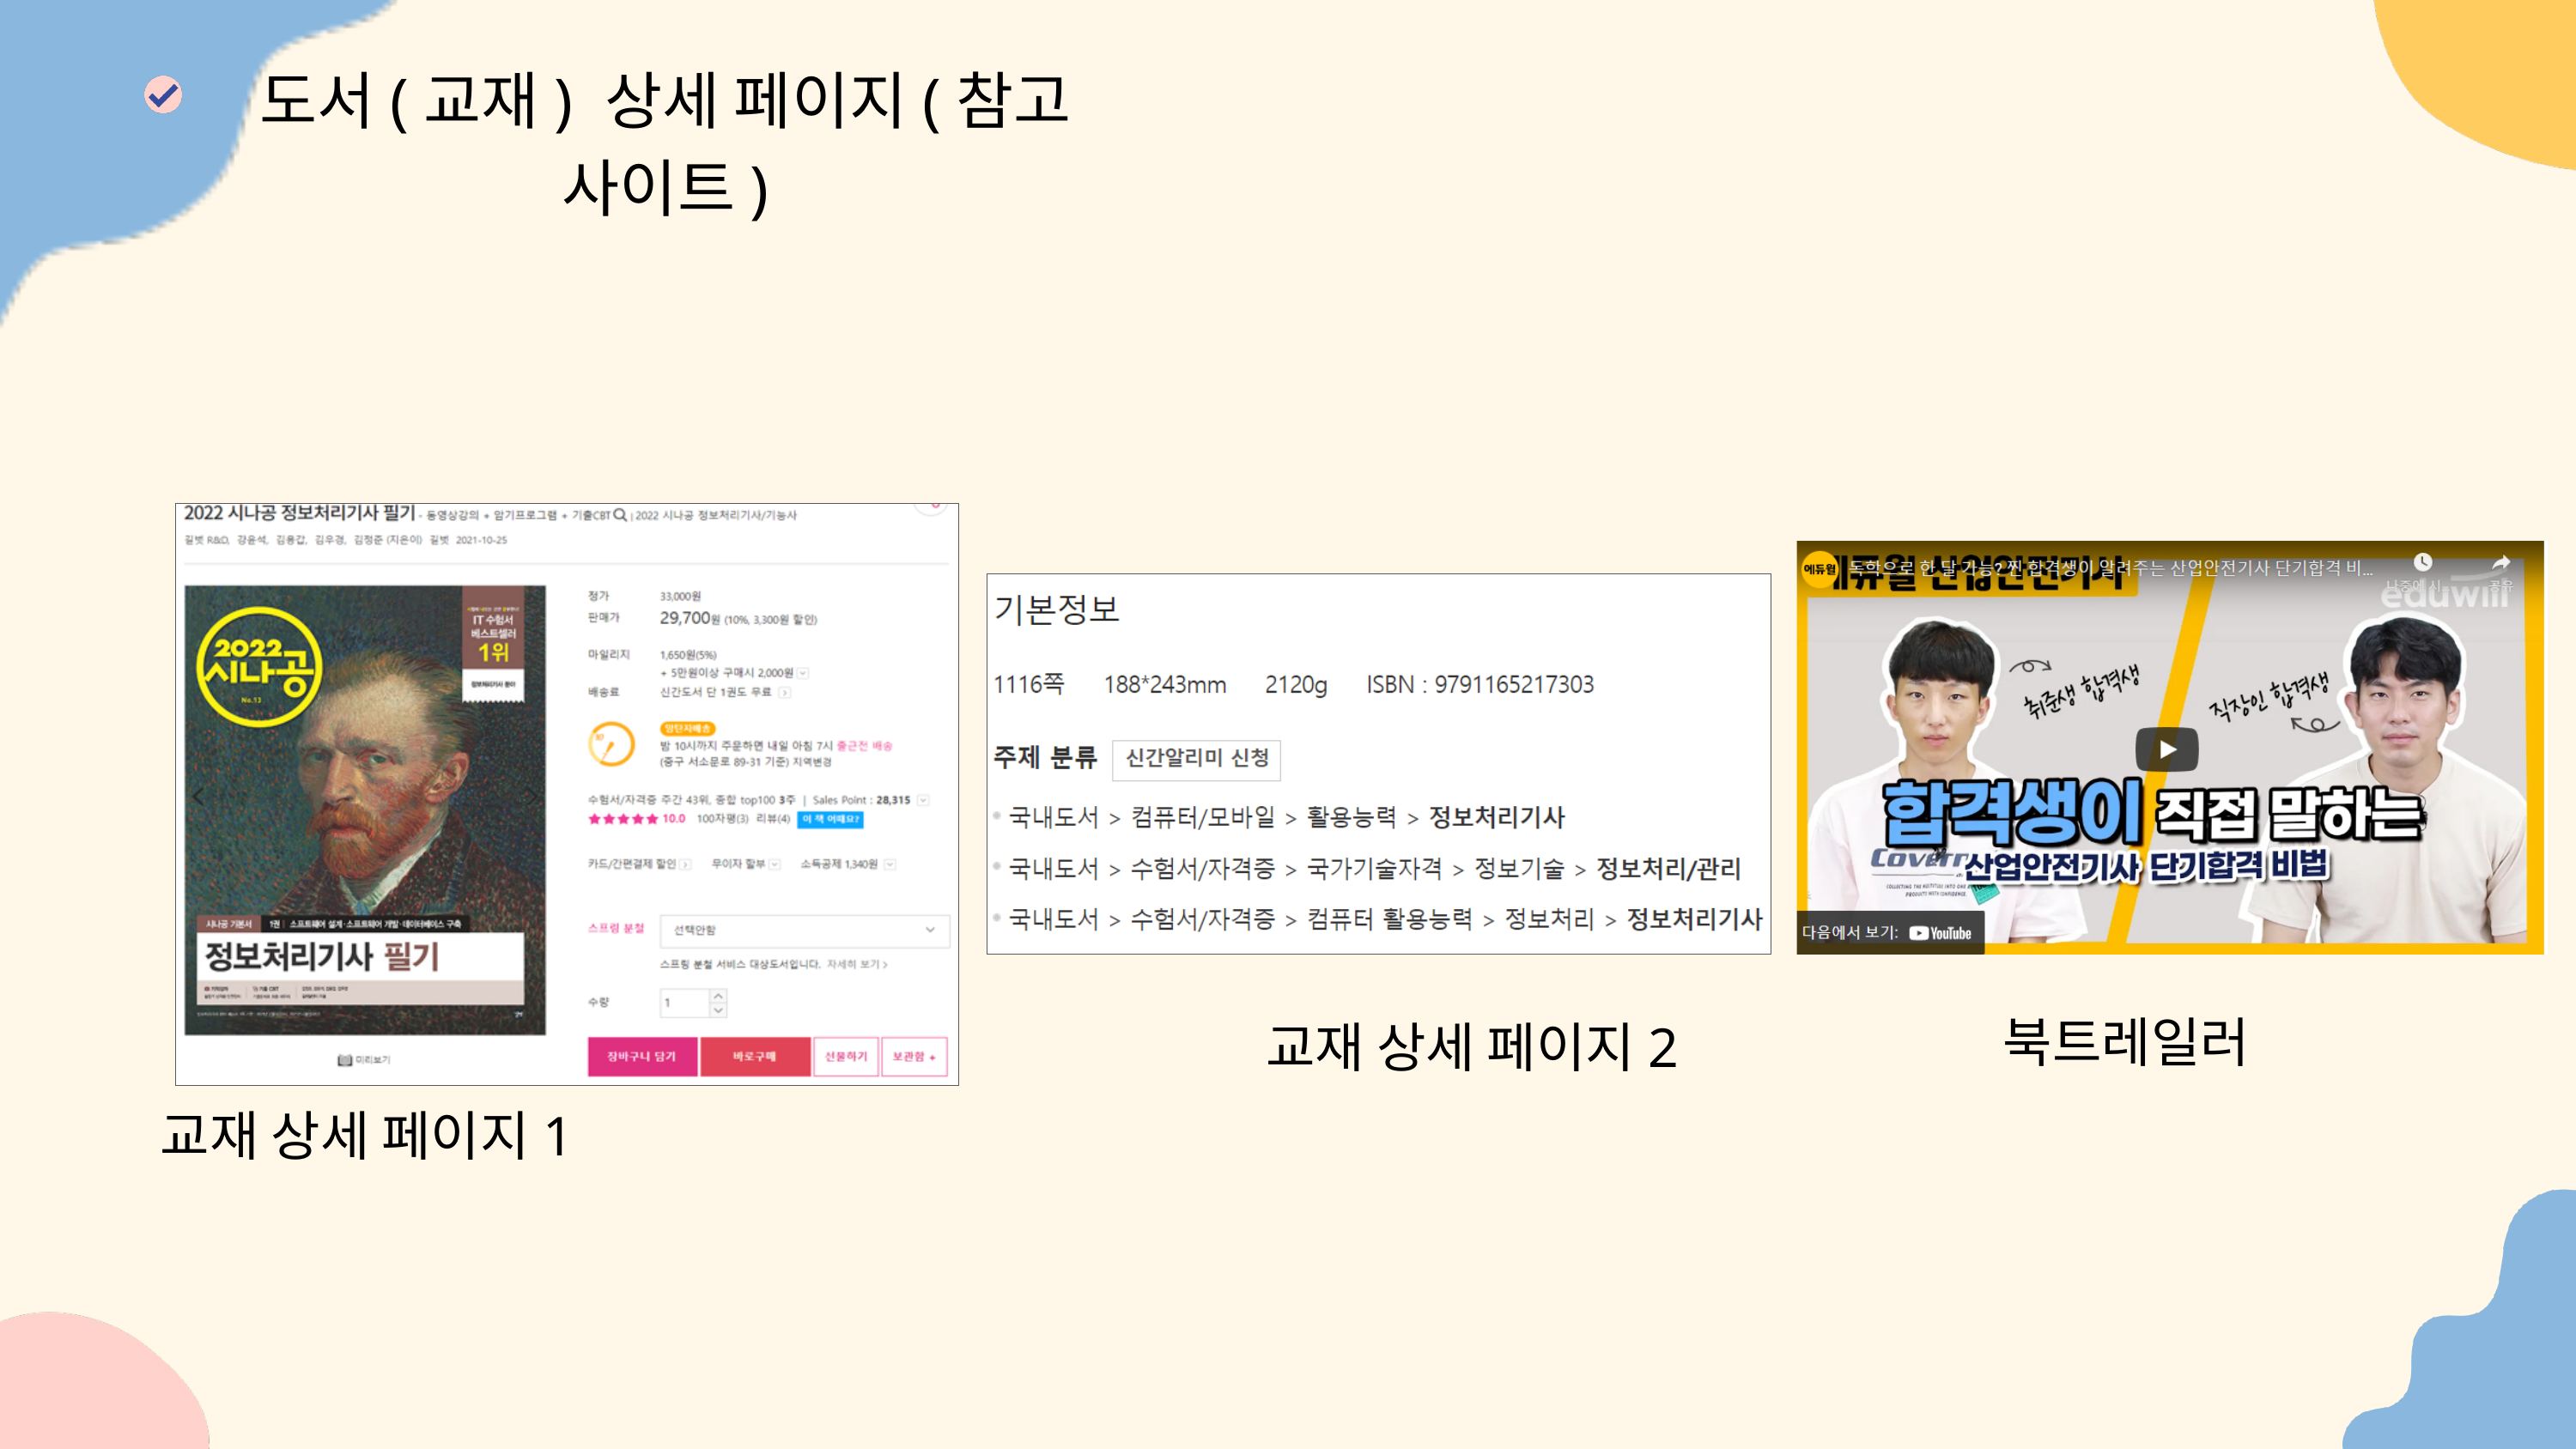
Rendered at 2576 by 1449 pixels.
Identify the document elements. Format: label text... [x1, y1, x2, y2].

text_box 도서(교재) 상세 페이지(참고 사이트) [421, 48, 1149, 224]
picture [175, 502, 960, 1086]
picture [1796, 541, 2549, 955]
text_box 교재 상세 페이지1 [0, 1091, 810, 1167]
picture [0, 0, 417, 359]
text_box 북트레일러 [1692, 997, 2576, 1073]
picture [0, 1295, 280, 1449]
picture [2324, 0, 2576, 220]
picture [2341, 1185, 2576, 1449]
picture [987, 573, 1771, 955]
text_box 교재 상세 페이지2 [1030, 1003, 1915, 1078]
